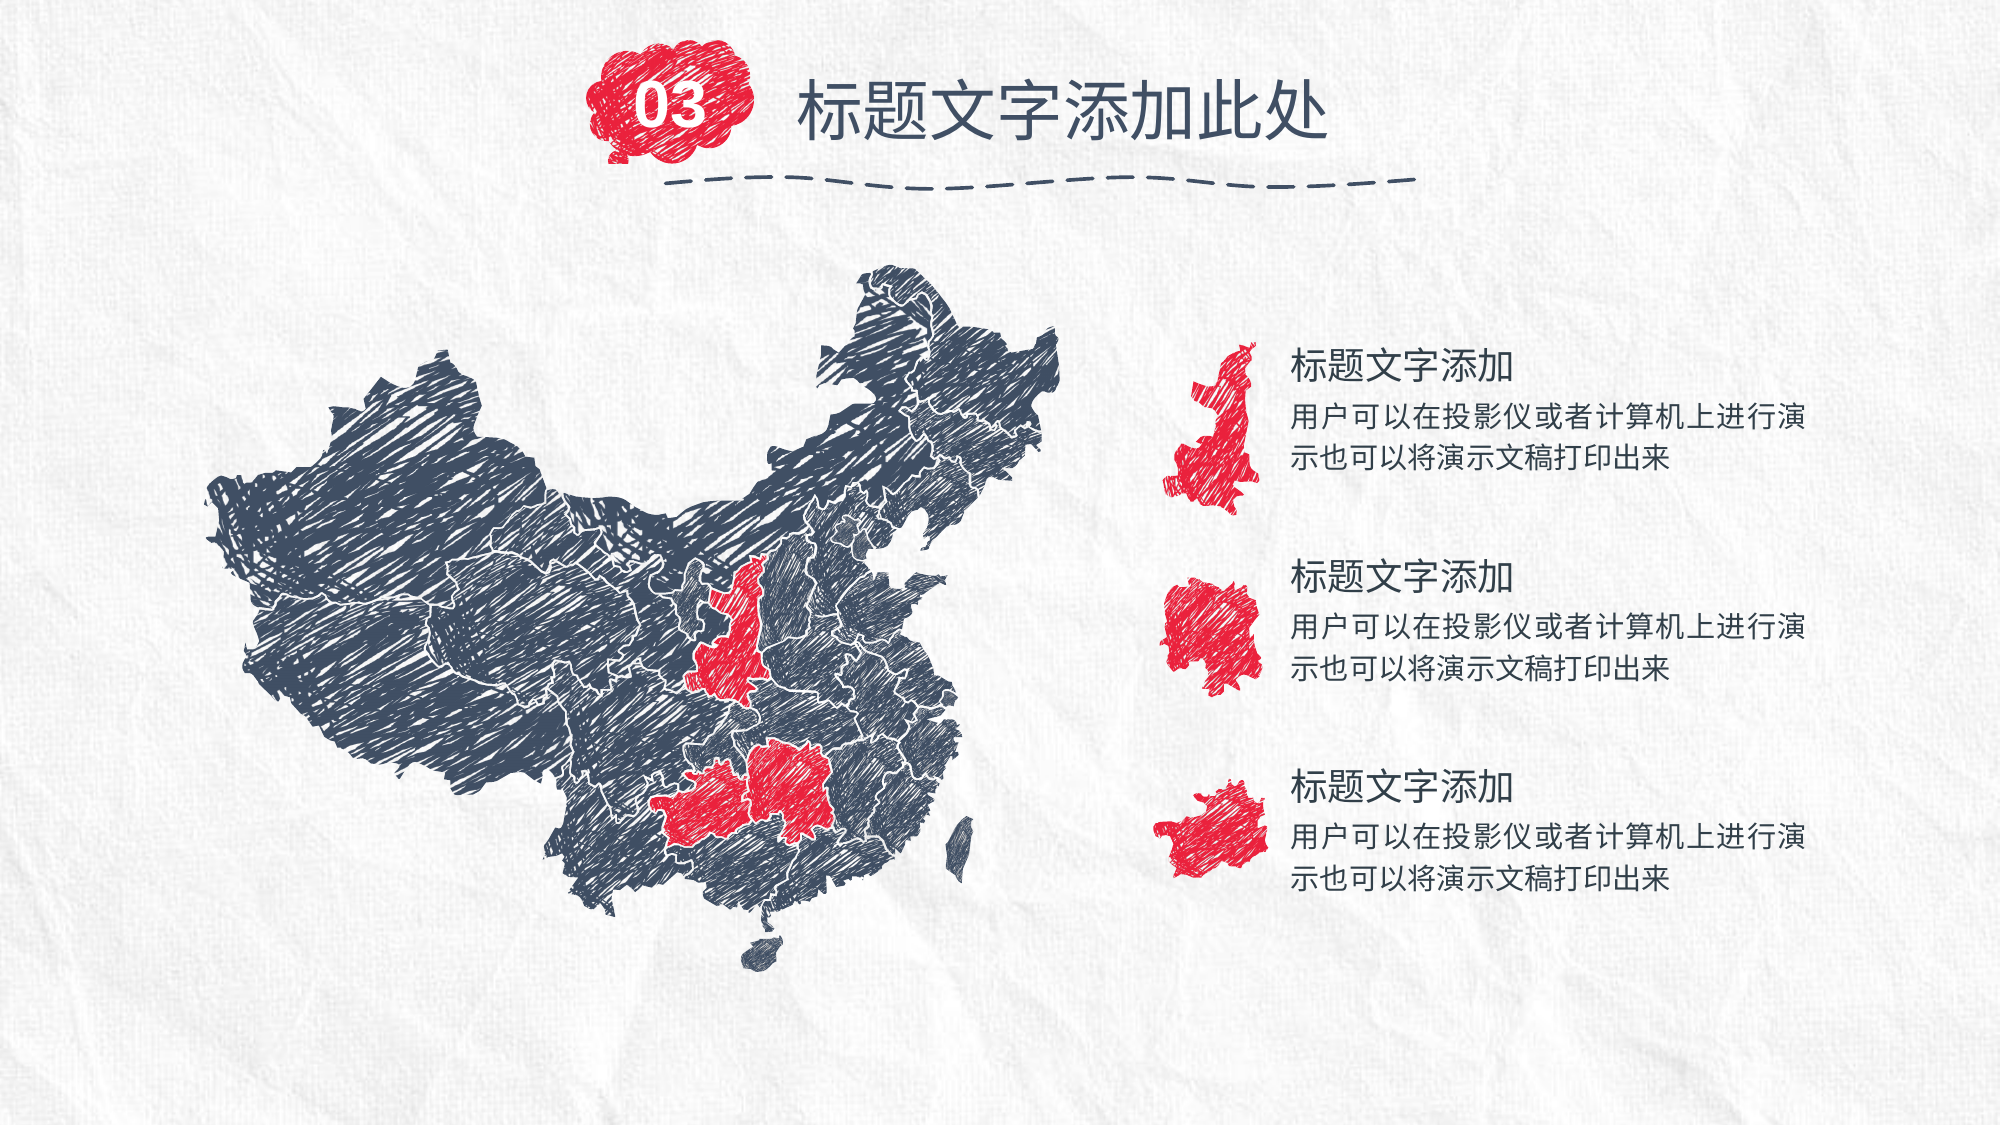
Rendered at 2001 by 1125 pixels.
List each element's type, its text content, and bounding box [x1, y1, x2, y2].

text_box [1275, 746, 1822, 905]
text_box [614, 38, 756, 139]
text_box [1159, 577, 1263, 698]
text_box [664, 176, 1423, 190]
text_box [204, 264, 1060, 973]
text_box [1153, 778, 1269, 879]
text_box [1275, 325, 1822, 484]
text_box [1162, 342, 1260, 516]
text_box 标题文字添加此处 [781, 61, 1418, 156]
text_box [1275, 536, 1822, 694]
text_box [585, 55, 611, 146]
text_box 03 [611, 53, 729, 149]
text_box [596, 149, 697, 185]
